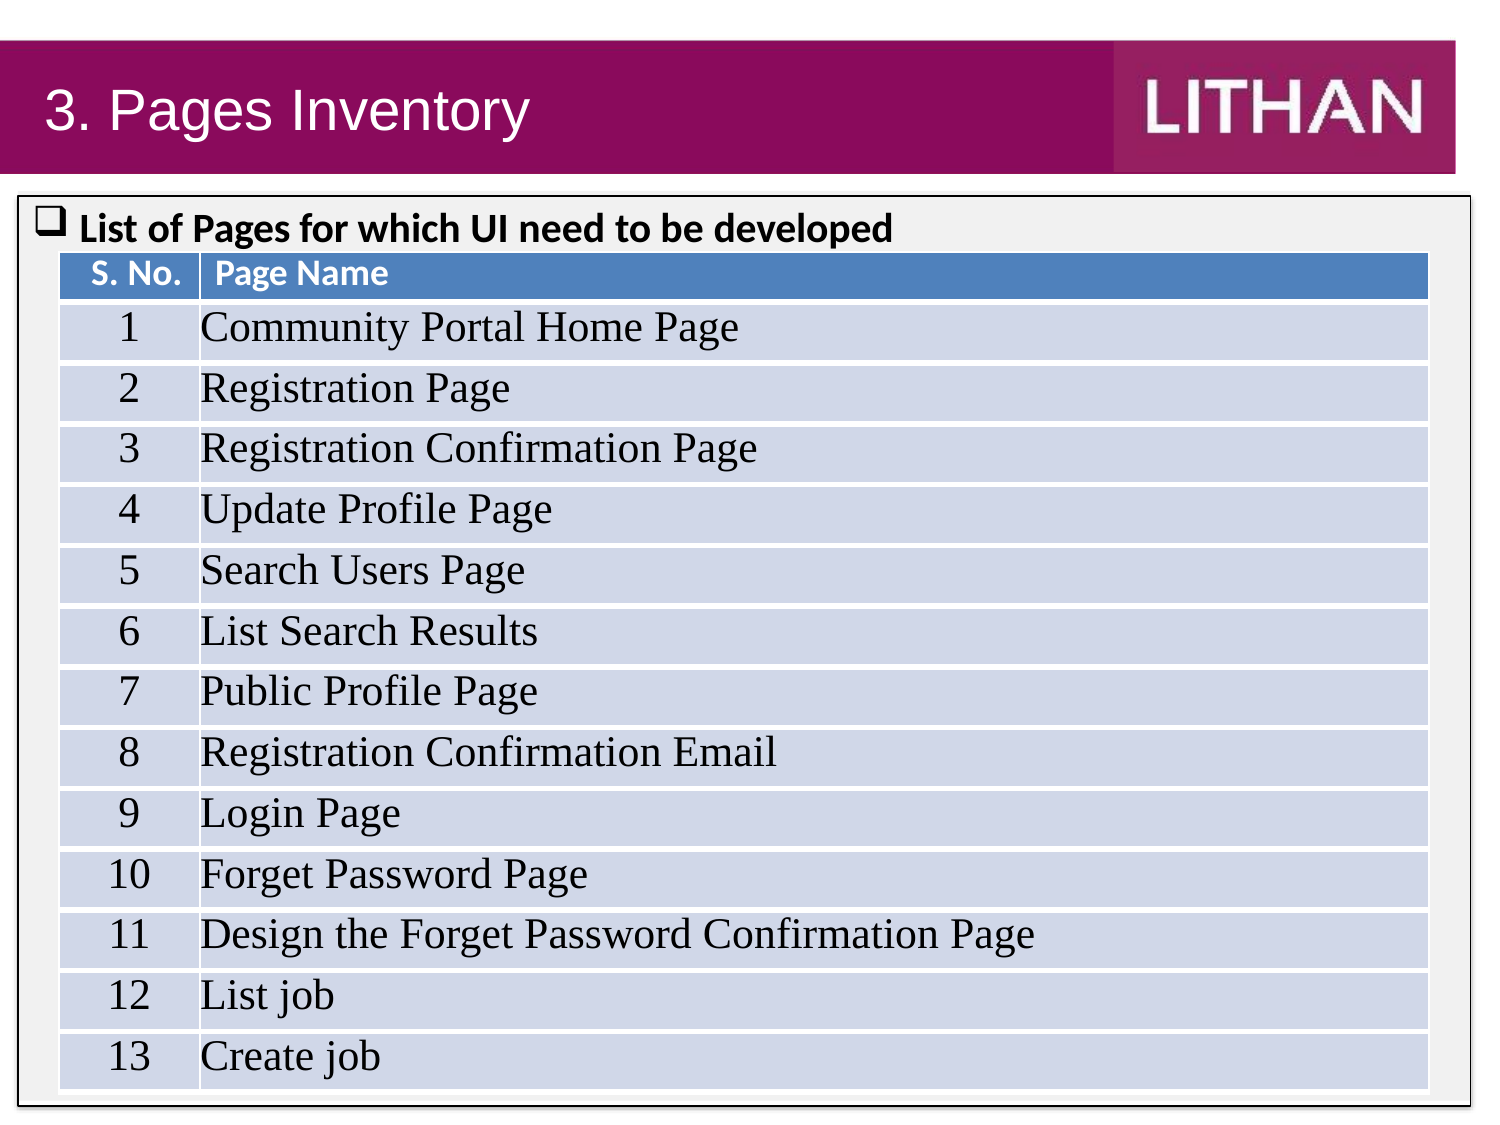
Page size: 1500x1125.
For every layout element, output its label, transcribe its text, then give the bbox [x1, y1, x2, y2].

table_cell 9 [60, 791, 199, 846]
table_cell 5 [60, 548, 199, 603]
table_cell Update Profile Page [201, 487, 1428, 543]
table_cell 2 [60, 366, 199, 421]
table_cell 1 [60, 305, 199, 360]
picture [0, 37, 1456, 178]
table_cell Registration Confirmation Page [201, 427, 1428, 482]
table_cell List job [201, 973, 1428, 1029]
table_cell Login Page [201, 791, 1428, 846]
table_cell Create job [201, 1034, 1428, 1089]
table_header Page Name [201, 253, 1428, 299]
table_cell 11 [60, 913, 199, 968]
table_cell Registration Confirmation Email [201, 730, 1428, 786]
table_cell 4 [60, 487, 199, 543]
text_box [9, 192, 1478, 1117]
table_cell Forget Password Page [201, 852, 1428, 907]
table_cell Registration Page [201, 366, 1428, 421]
text_box [2, 188, 929, 289]
table_cell 3 [60, 427, 199, 482]
text_box [17, 196, 1471, 1106]
table_cell 10 [60, 852, 199, 907]
table_cell 7 [60, 670, 199, 725]
table_cell 6 [60, 609, 199, 664]
table_cell Design the Forget Password Confirmation Page [201, 913, 1428, 968]
text_box [17, 190, 1471, 196]
table_cell 13 [60, 1034, 199, 1089]
text_box List of Pages for which UI need to be developed [30, 199, 900, 252]
table_cell 8 [60, 730, 199, 786]
table_cell 12 [60, 973, 199, 1029]
table_cell List Search Results [201, 609, 1428, 664]
table_header S. No. [60, 253, 199, 299]
table_cell Search Users Page [201, 548, 1428, 603]
table_cell Community Portal Home Page [201, 305, 1428, 360]
title 3. Pages Inventory [42, 70, 534, 188]
table_cell Public Profile Page [201, 670, 1428, 725]
